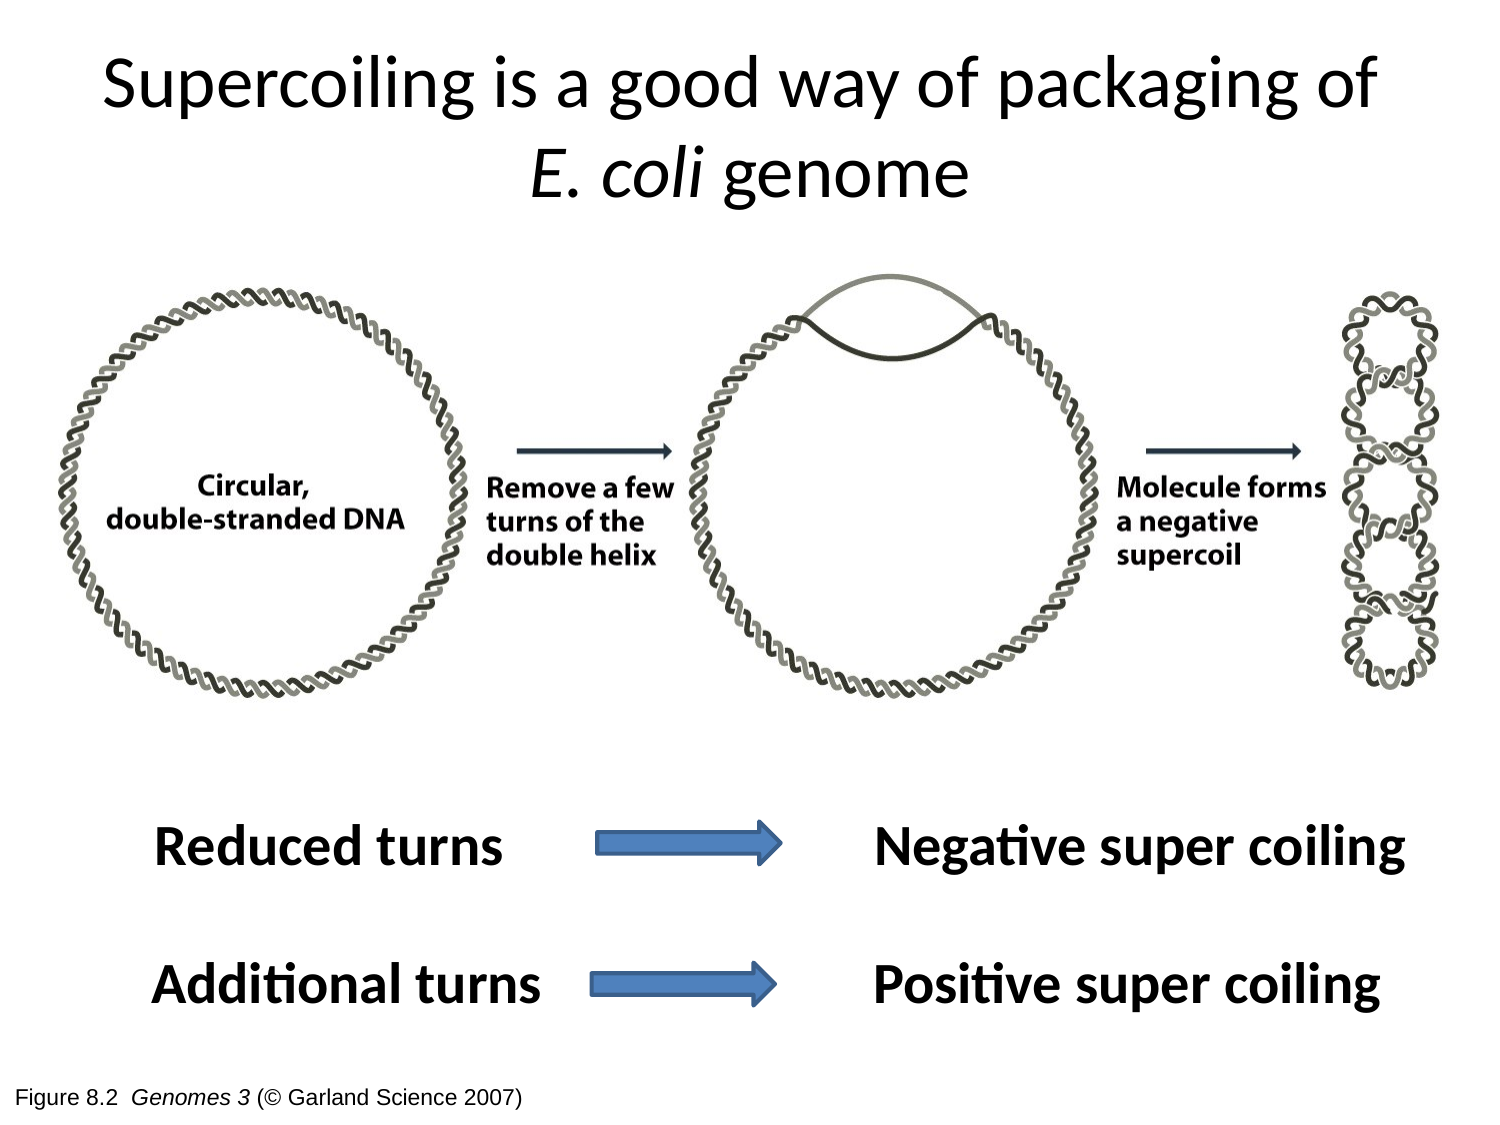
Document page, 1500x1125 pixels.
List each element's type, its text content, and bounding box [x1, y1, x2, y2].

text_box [107, 937, 1426, 1024]
text_box Figure 8.2 Genomes 3 (© Garland Science 2007) [0, 1074, 1488, 1118]
text_box Supercoiling is a good way of packaging of E. coli genome [0, 24, 1500, 220]
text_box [111, 799, 1450, 887]
picture [49, 262, 1450, 730]
